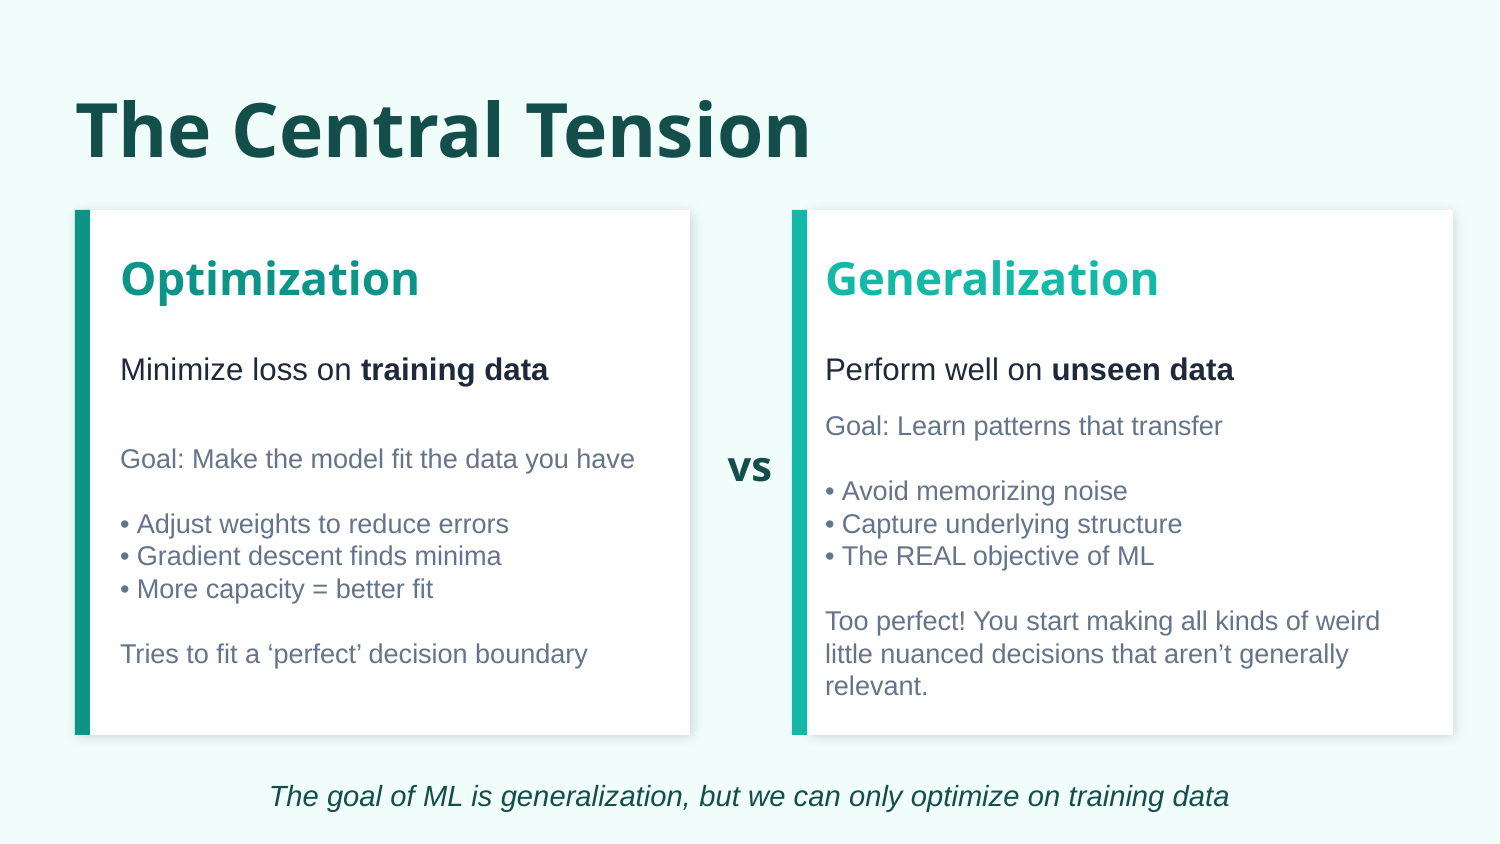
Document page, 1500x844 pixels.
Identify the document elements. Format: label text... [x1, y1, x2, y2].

text_box Optimization [119, 239, 690, 315]
text_box vs [674, 419, 825, 510]
text_box Minimize loss on training data [119, 329, 690, 404]
text_box [807, 209, 1453, 735]
text_box Goal: Learn patterns that transfer • Avoid memorizing noise • Capture underlying structure • The REAL objective of ML Too perfect! You start making all kinds of weird little nuanced decisions that aren’t generally relevant. [824, 404, 1395, 705]
text_box The goal of ML is generalization, but we can only optimize on training data [74, 764, 1425, 825]
text_box Goal: Make the model fit the data you have • Adjust weights to reduce errors • Gradient descent finds minima • More capacity = better fit Tries to fit a ‘perfect’ decision boundary [119, 404, 690, 705]
text_box The Central Tension [74, 74, 1425, 180]
text_box [90, 209, 690, 735]
text_box Perform well on unseen data [824, 329, 1395, 404]
text_box Generalization [824, 239, 1395, 315]
text_box [791, 209, 807, 419]
text_box [74, 209, 90, 735]
text_box [791, 510, 807, 735]
